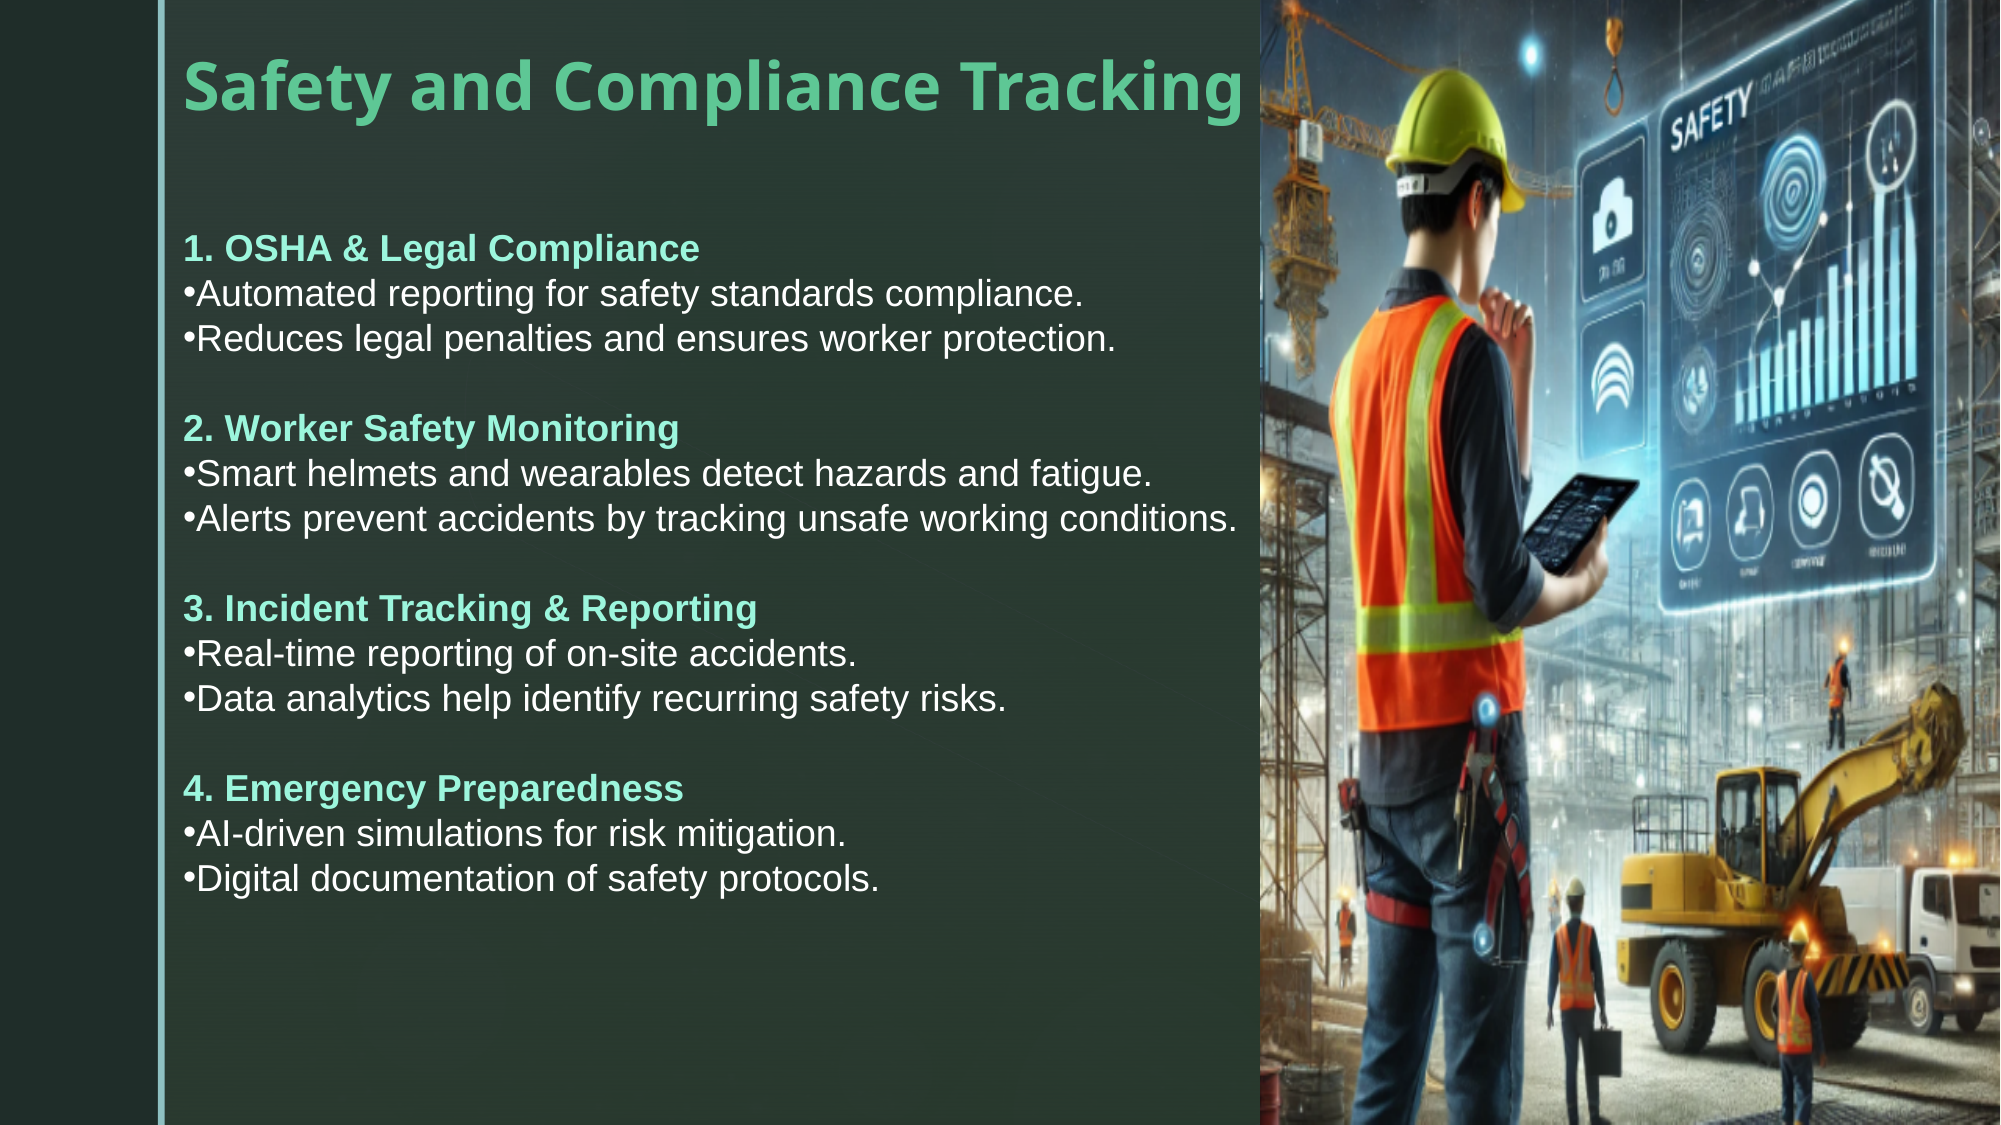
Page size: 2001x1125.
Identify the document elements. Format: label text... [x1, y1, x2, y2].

picture [1260, 0, 2001, 1125]
text_box 1. OSHA & Legal Compliance Automated reporting for safety standards compliance. Reduces legal penalties and ensures worker protection. 2. Worker Safety Monitoring Smart helmets and wearables detect hazards and fatigue. Alerts prevent accidents by tracking unsafe working conditions. 3. Incident Tracking & Reporting Real-time reporting of on-site accidents. Data analytics help identify recurring safety risks. 4. Emergency Preparedness AI-driven simulations for risk mitigation. Digital documentation of safety protocols. [168, 216, 1260, 952]
text_box Safety and Compliance Tracking [168, 36, 1260, 132]
